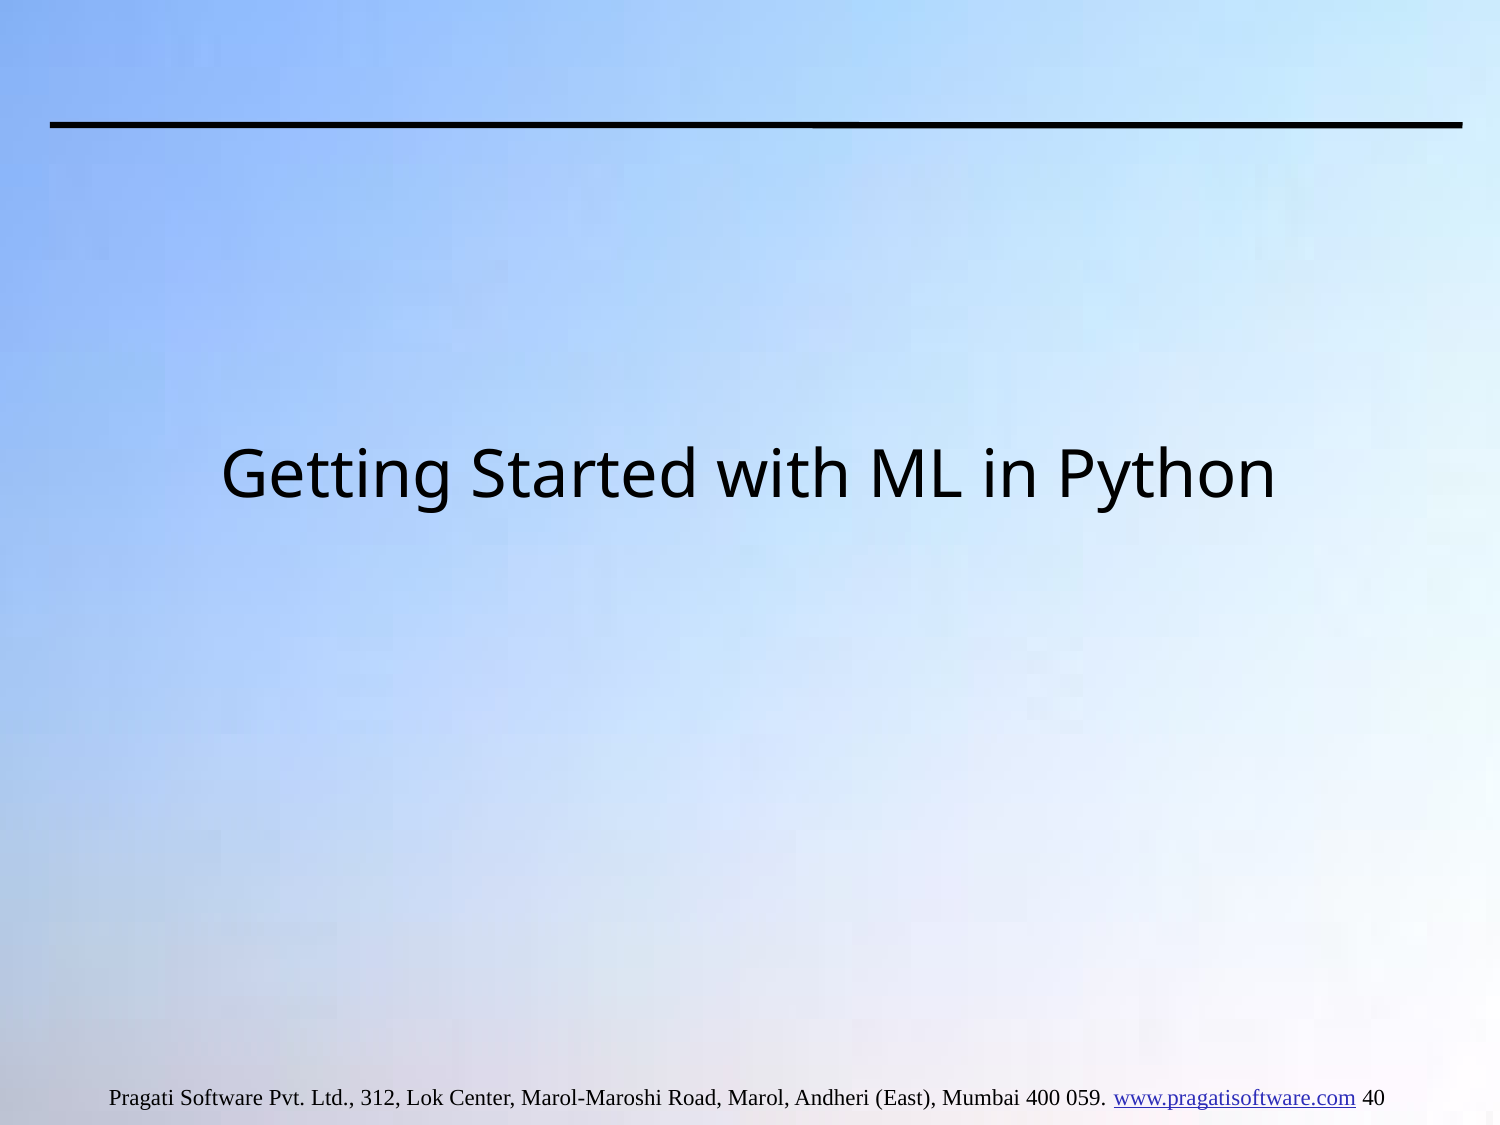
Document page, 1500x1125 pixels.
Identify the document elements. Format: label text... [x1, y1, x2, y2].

picture [0, 0, 1500, 1125]
title Getting Started with ML in Python [112, 349, 1388, 591]
